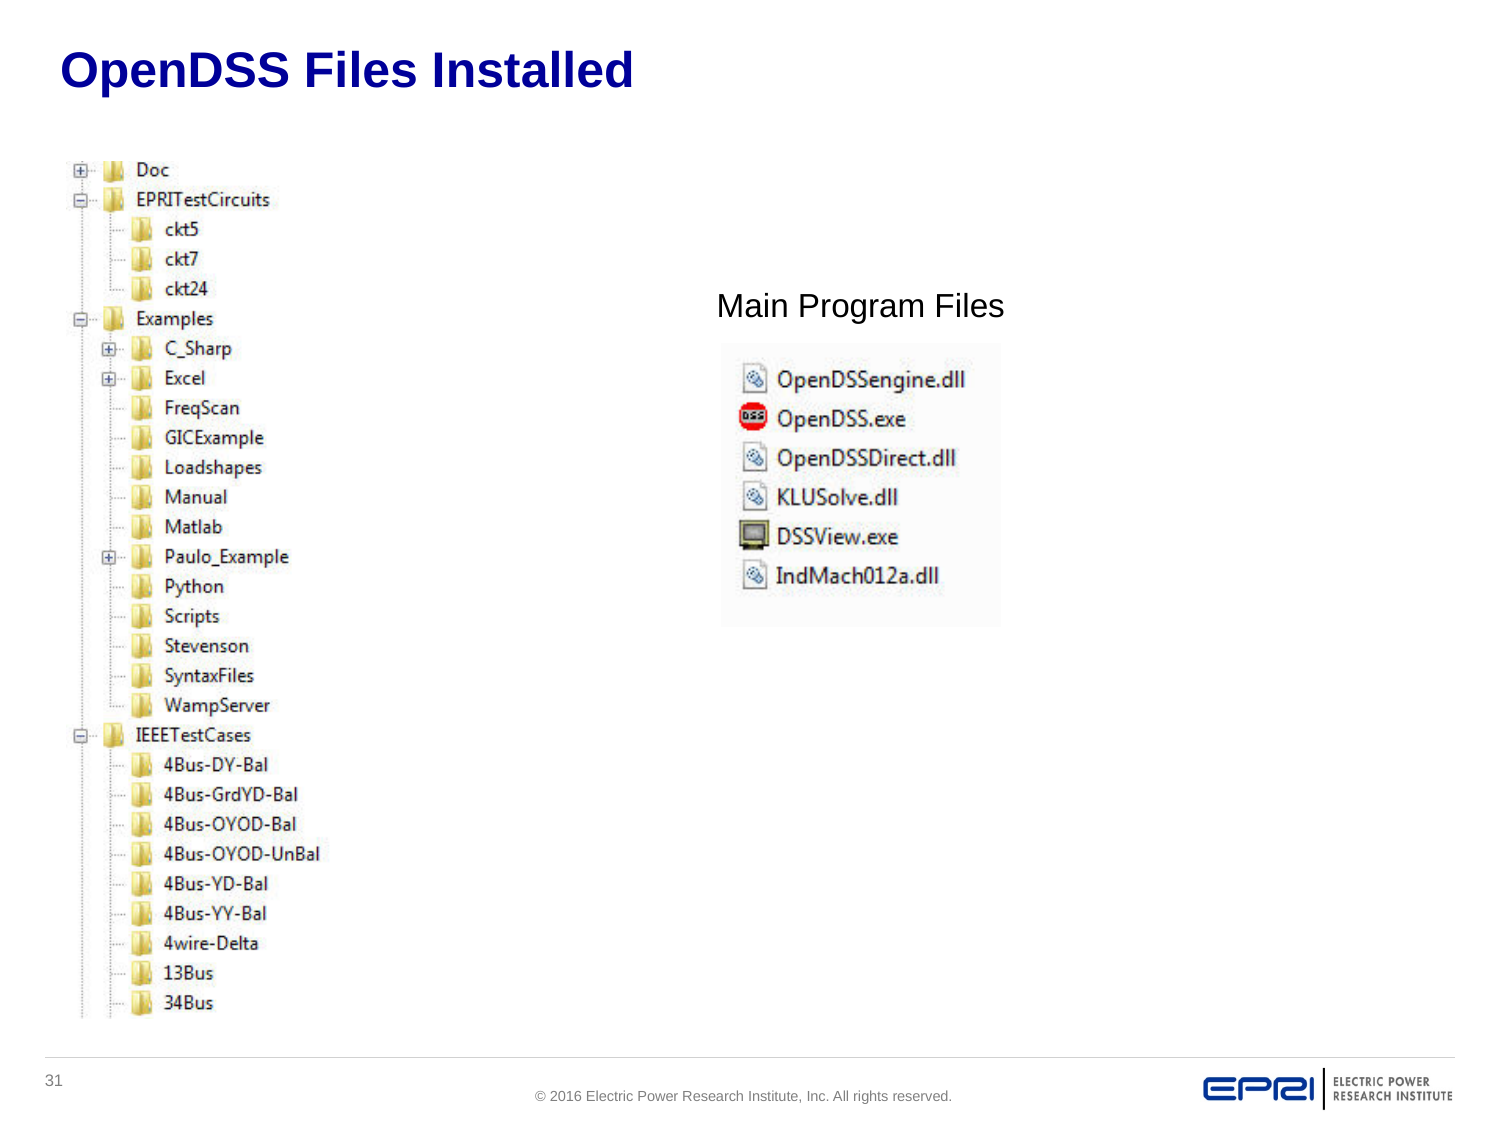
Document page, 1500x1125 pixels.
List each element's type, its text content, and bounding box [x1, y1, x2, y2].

picture [66, 161, 364, 1019]
picture [721, 343, 1001, 627]
picture [1200, 1064, 1455, 1113]
title OpenDSS Files Installed [44, 29, 1456, 151]
text_box Main Program Files [611, 276, 1111, 332]
